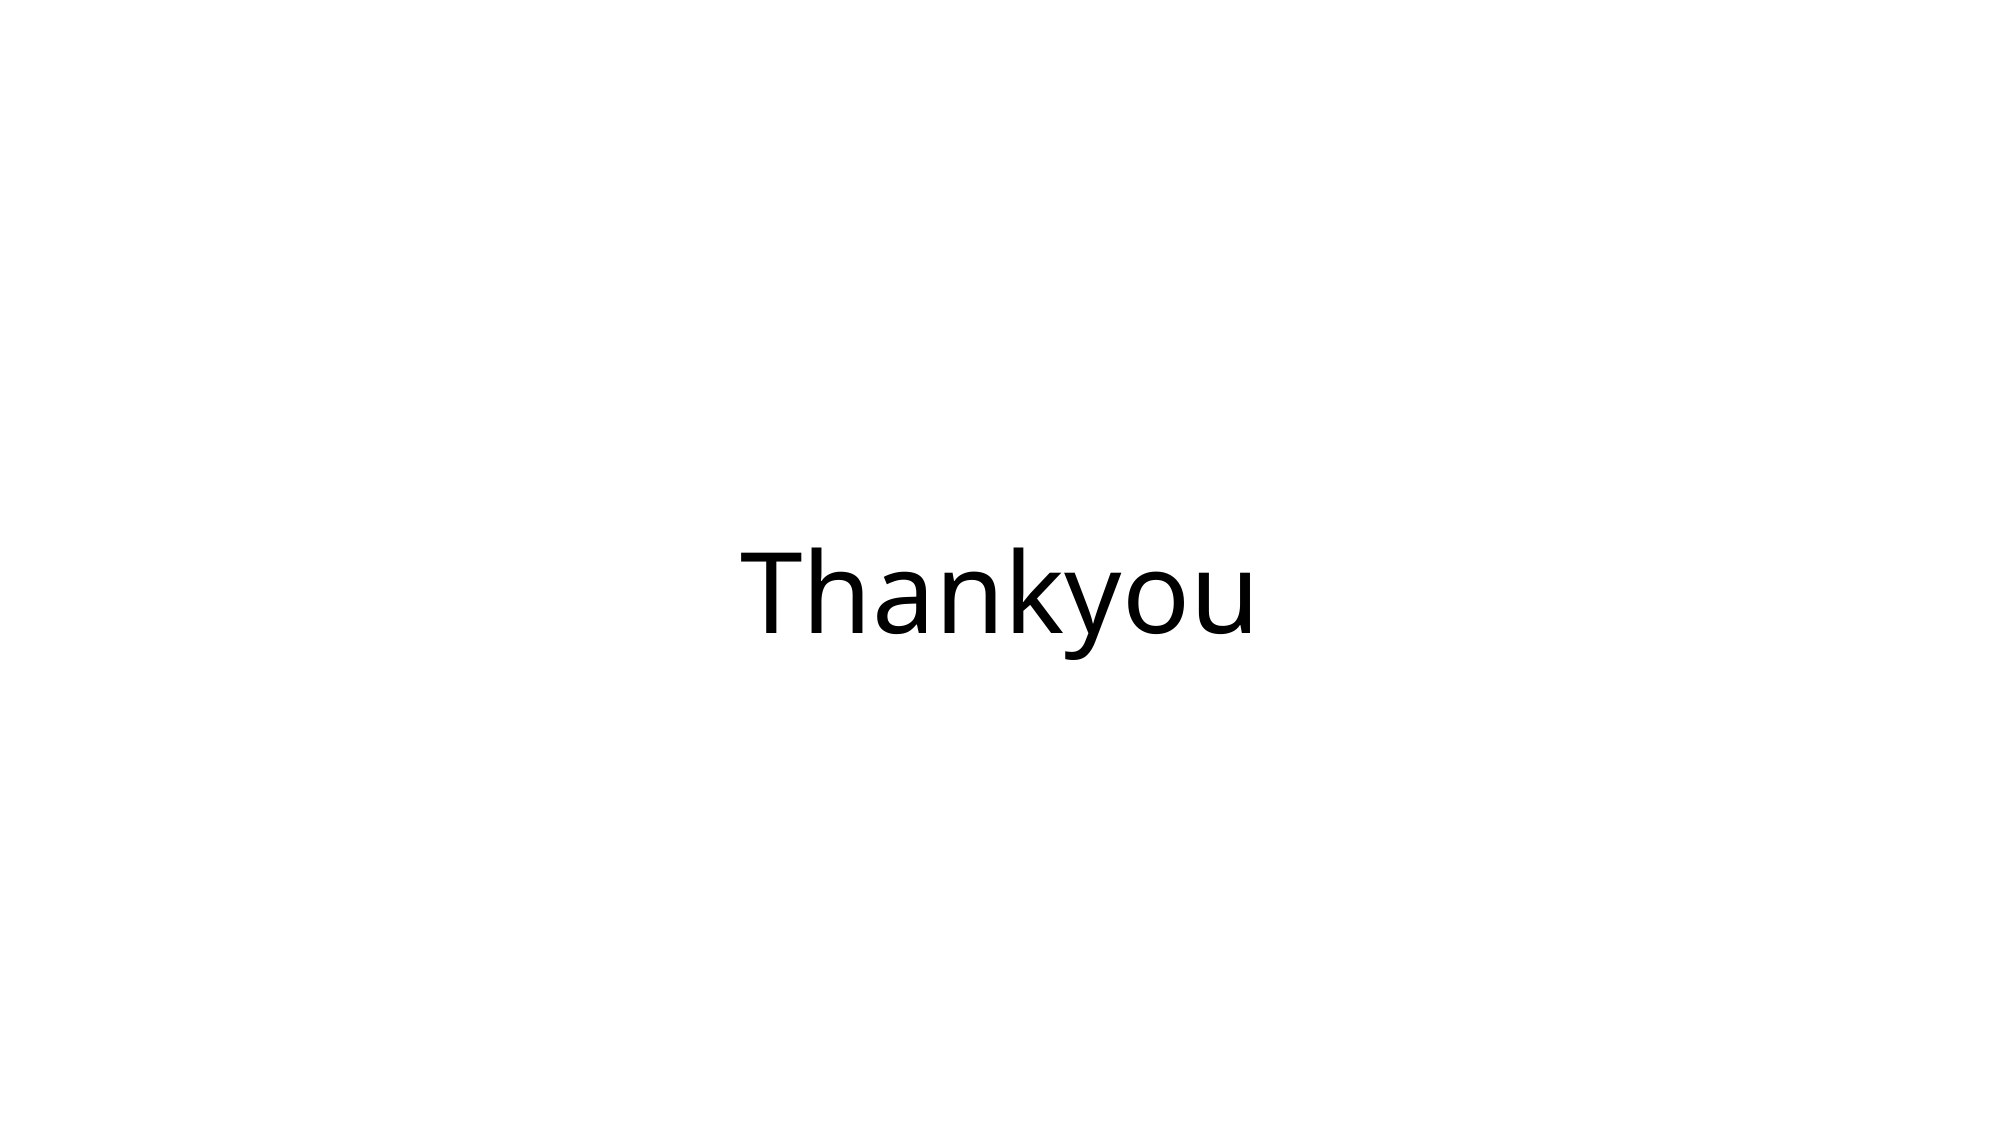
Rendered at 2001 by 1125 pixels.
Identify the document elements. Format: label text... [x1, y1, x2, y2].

title Thankyou [137, 508, 1863, 687]
